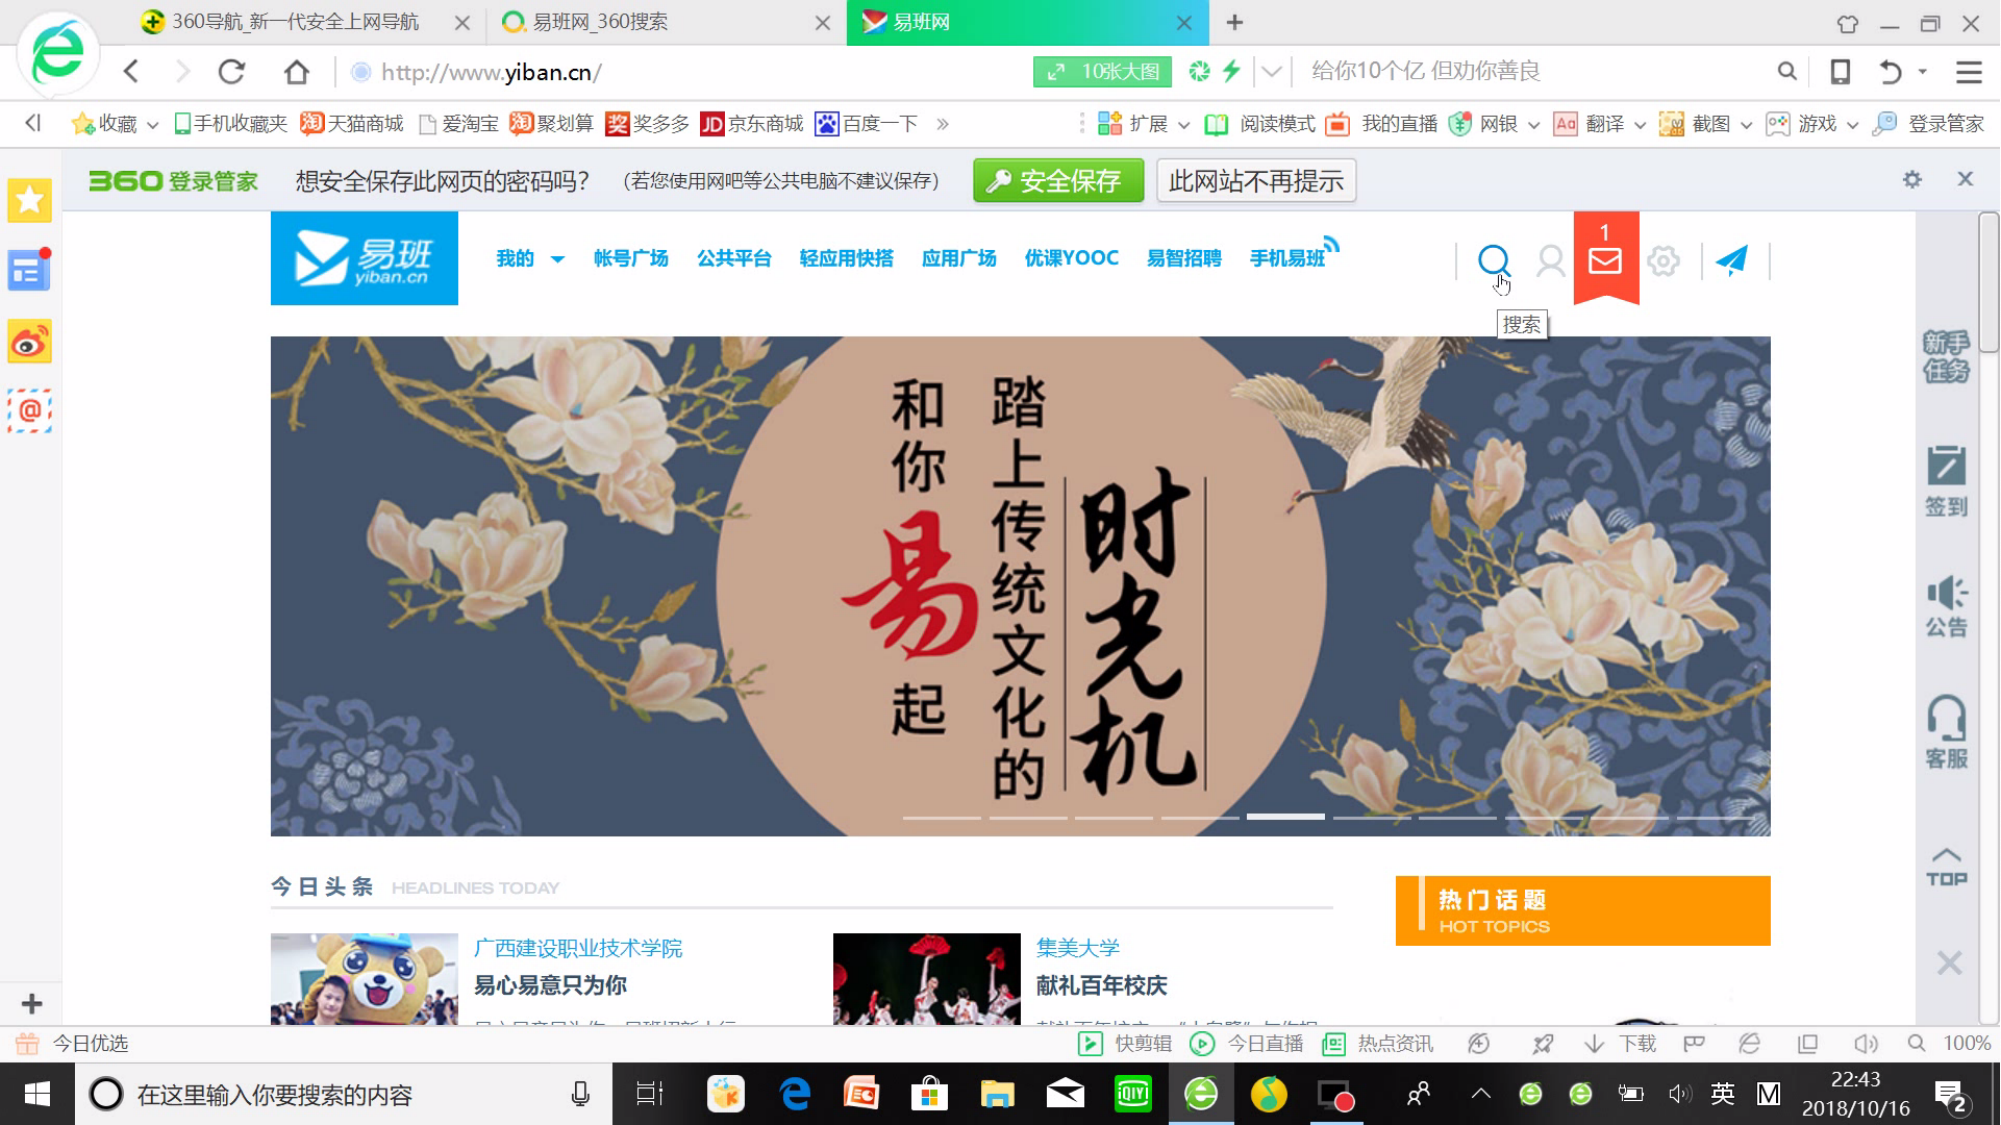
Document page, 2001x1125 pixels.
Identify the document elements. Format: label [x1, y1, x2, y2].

text_box [0, 0, 2000, 1125]
